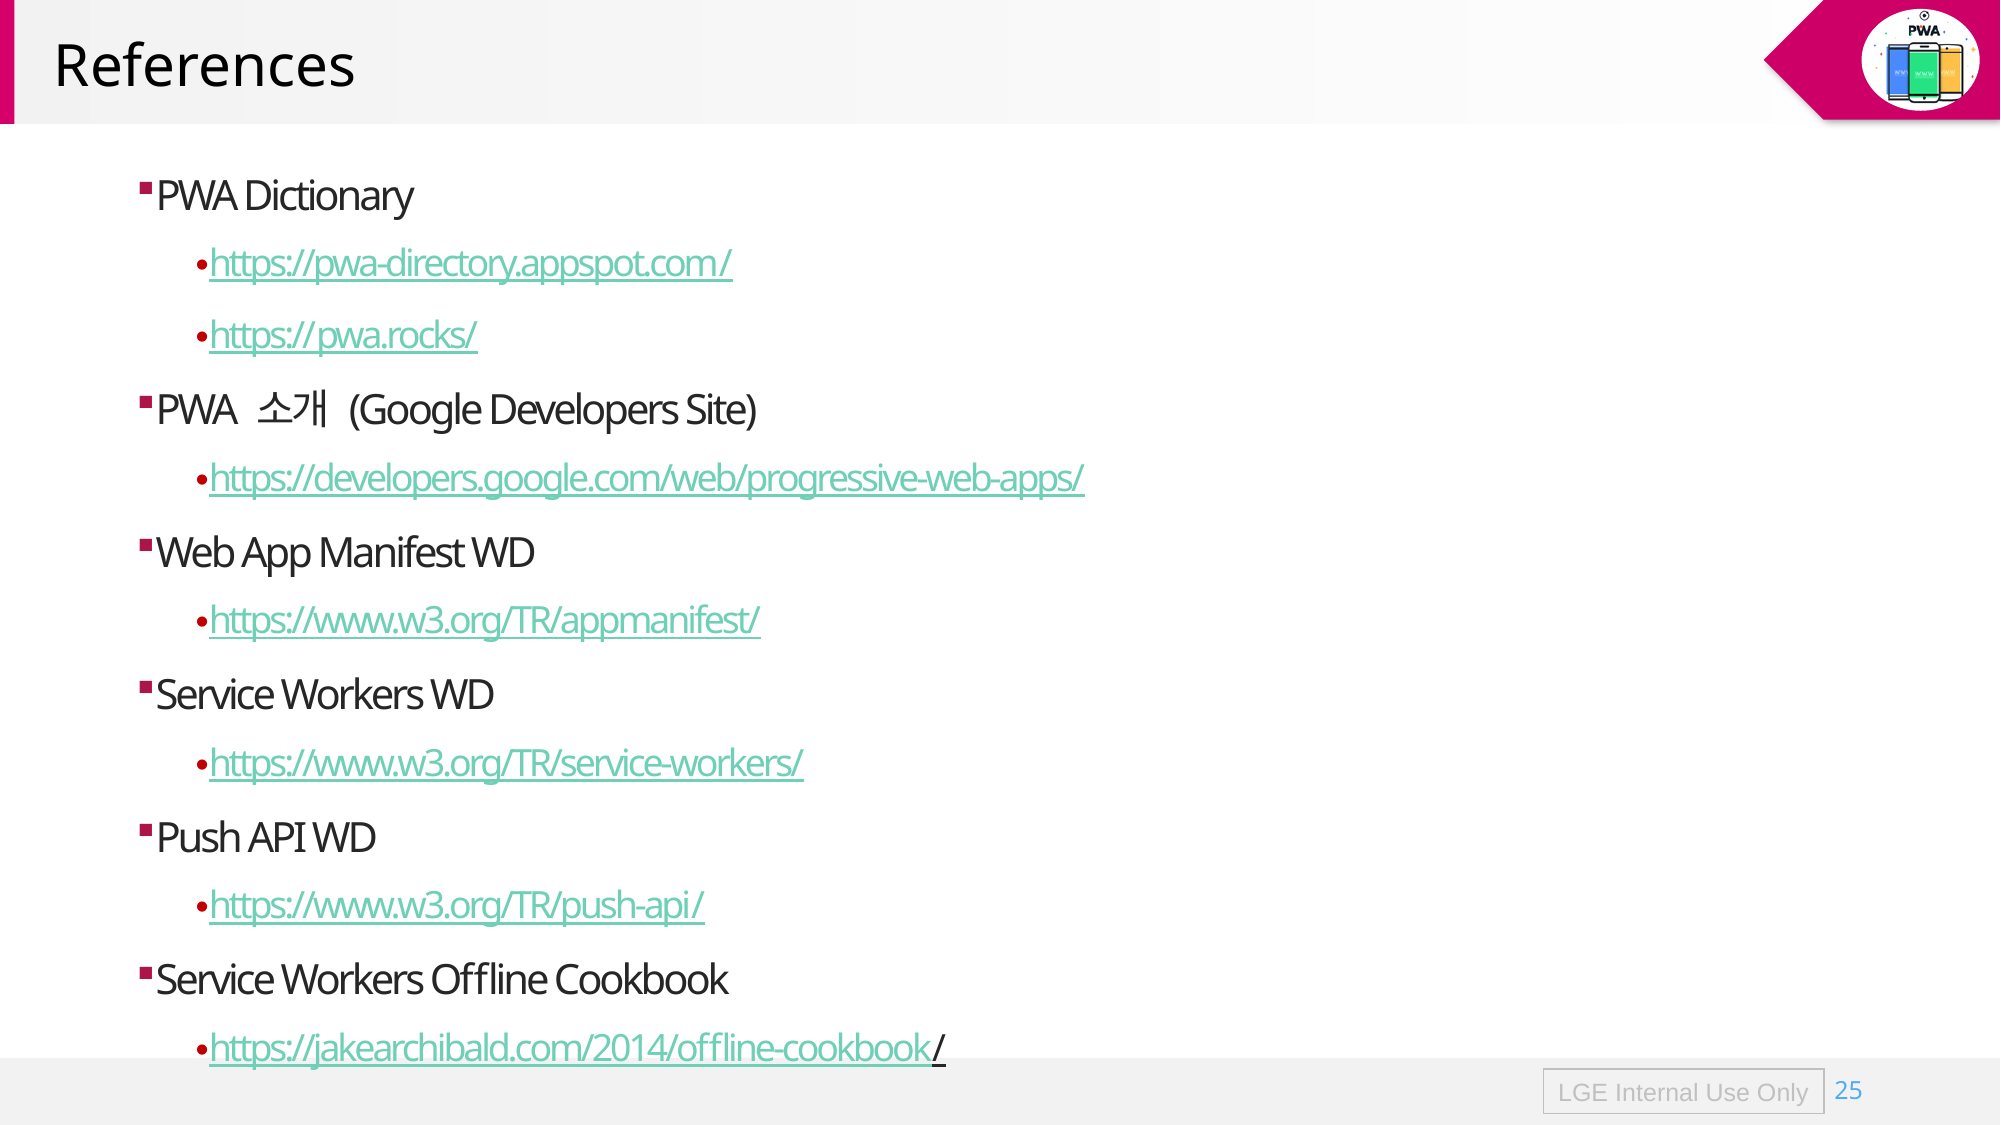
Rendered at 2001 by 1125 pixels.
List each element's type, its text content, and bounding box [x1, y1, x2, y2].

list PWA Dictionary https://pwa-directory.appspot.com/ https://pwa.rocks/ PWA 소개 (Google Developers Site) https://developers.google.com/web/progressive-web-apps/ Web App Manifest WD https://www.w3.org/TR/appmanifest/ Service Workers WD https://www.w3.org/TR/service-workers/ Push API WD https://www.w3.org/TR/push-api/ Service Workers Offline Cookbook https://jakearchibald.com/2014/offline-cookbook/ [39, 160, 1961, 1047]
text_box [1763, 0, 2000, 120]
title References [39, 11, 1758, 114]
